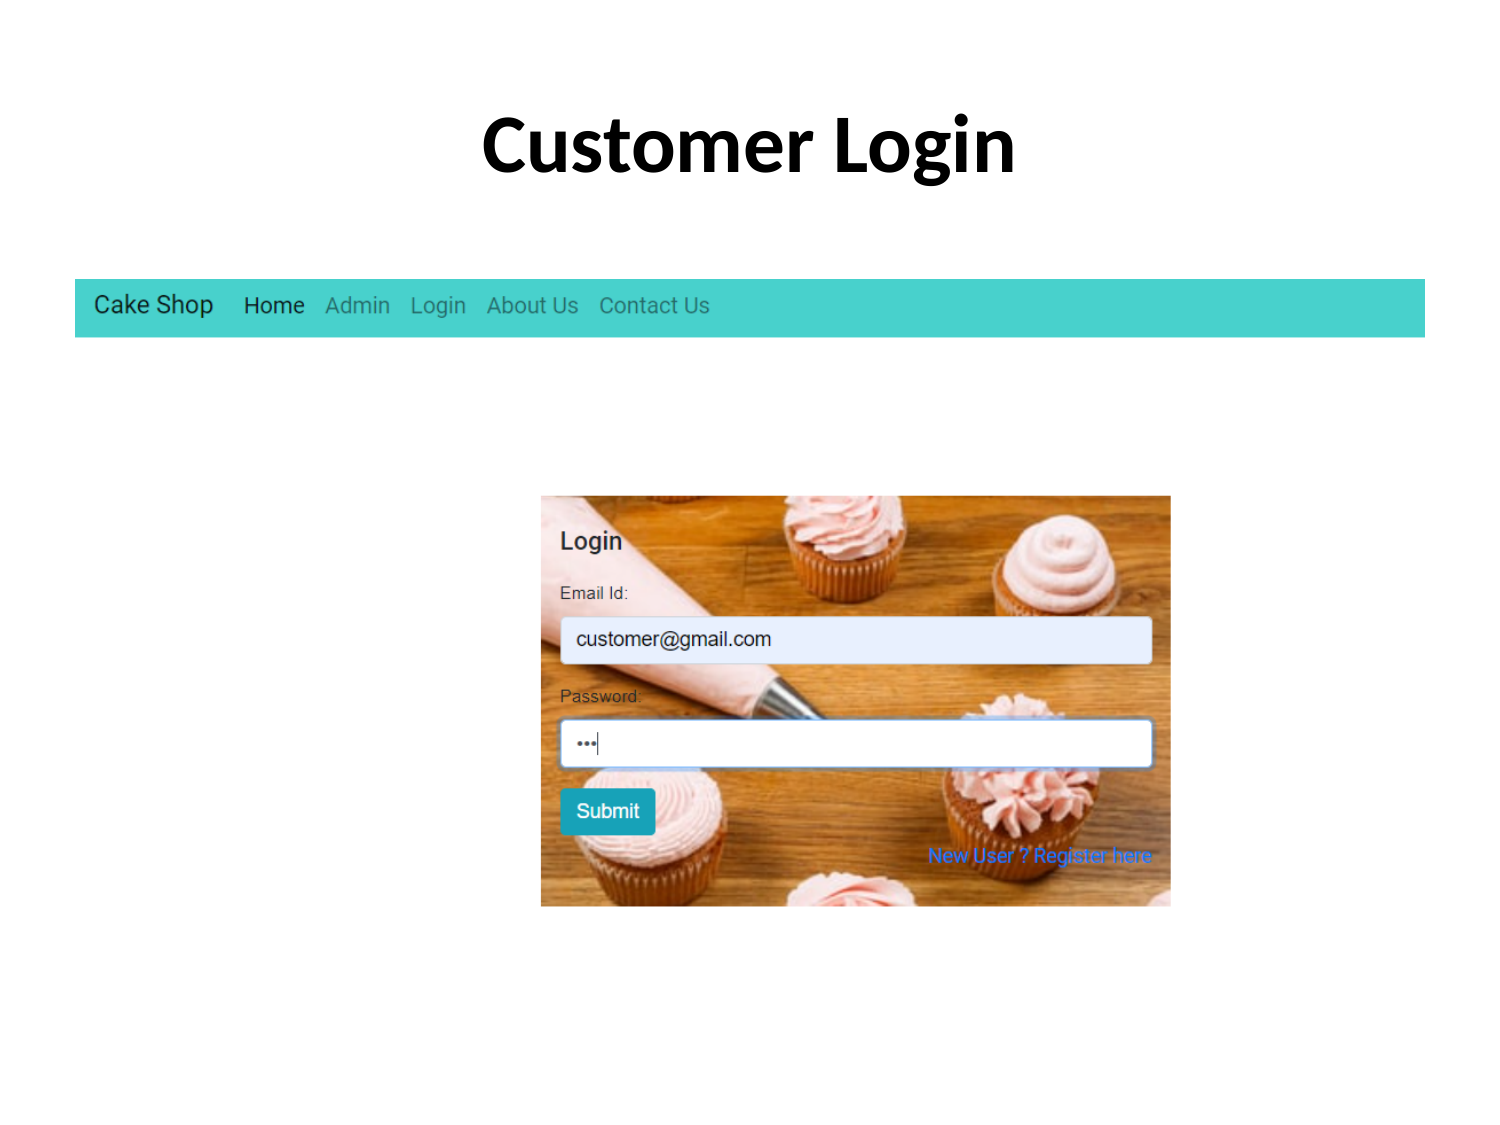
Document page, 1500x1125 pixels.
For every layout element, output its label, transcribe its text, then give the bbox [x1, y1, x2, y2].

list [74, 279, 1426, 988]
title Customer Login [75, 45, 1425, 233]
